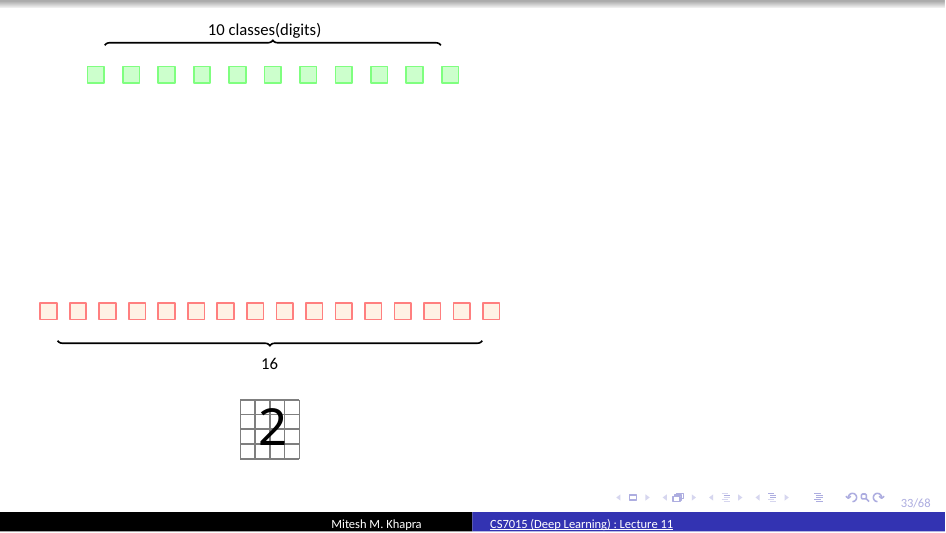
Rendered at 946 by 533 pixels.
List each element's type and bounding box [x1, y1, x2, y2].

text_box [39, 302, 58, 320]
text_box [898, 493, 941, 510]
text_box [158, 302, 176, 320]
text_box [259, 350, 281, 373]
text_box [158, 66, 176, 84]
text_box [193, 66, 211, 84]
text_box [453, 302, 471, 320]
text_box [228, 66, 246, 84]
text_box [335, 66, 353, 84]
text_box [122, 66, 140, 84]
text_box [57, 340, 483, 346]
text_box [482, 302, 500, 320]
text_box [98, 302, 117, 320]
text_box [69, 302, 87, 320]
text_box [0, 511, 946, 532]
text_box [423, 302, 441, 320]
text_box [364, 302, 382, 320]
text_box [394, 302, 412, 320]
text_box [104, 40, 441, 46]
text_box [335, 302, 353, 320]
text_box [370, 66, 388, 84]
text_box [305, 302, 323, 320]
text_box [299, 66, 317, 84]
text_box [240, 392, 300, 459]
text_box [246, 302, 264, 320]
picture [0, 0, 945, 8]
text_box [87, 66, 105, 84]
text_box [406, 66, 424, 84]
text_box [264, 66, 282, 84]
text_box [441, 66, 459, 84]
text_box [217, 302, 235, 320]
text_box [128, 302, 146, 320]
text_box [187, 302, 205, 320]
text_box [205, 16, 340, 39]
text_box [276, 302, 294, 320]
